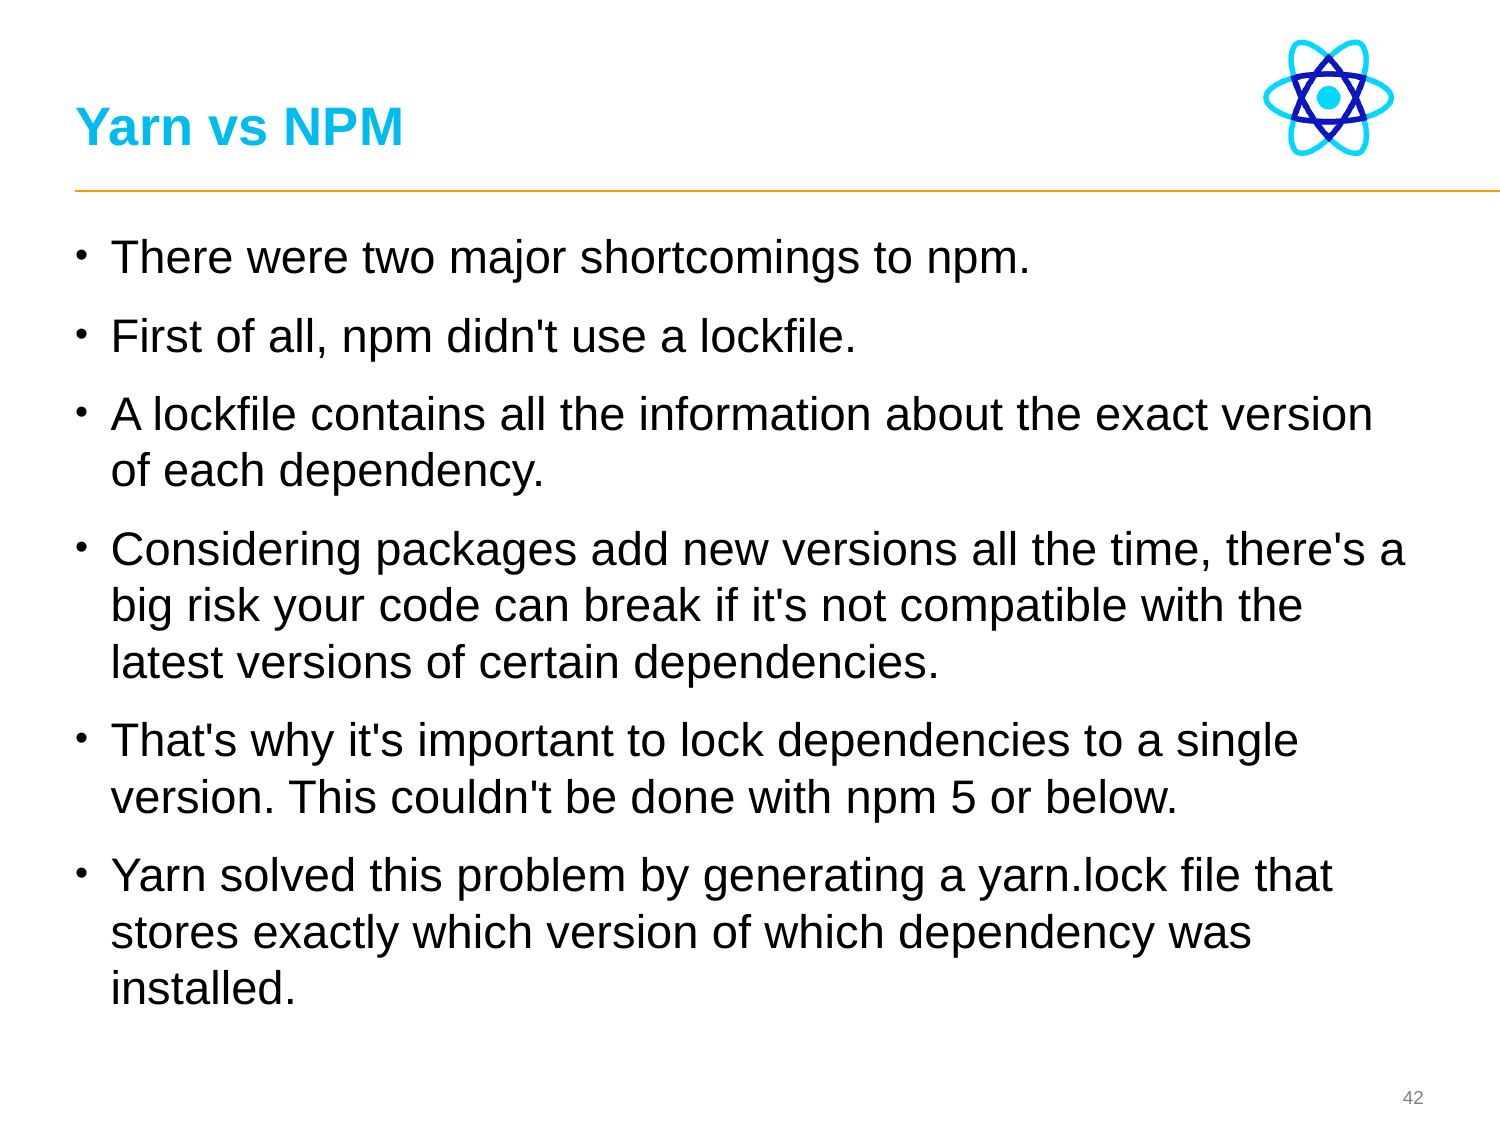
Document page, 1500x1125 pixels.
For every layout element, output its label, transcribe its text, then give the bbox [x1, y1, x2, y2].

list There were two major shortcomings to npm. First of all, npm didn't use a lockfile. A lockfile contains all the information about the exact version of each dependency. Considering packages add new versions all the time, there's a big risk your code can break if it's not compatible with the latest versions of certain dependencies. That's why it's important to lock dependencies to a single version. This couldn't be done with npm 5 or below. Yarn solved this problem by generating a yarn.lock file that stores exactly which version of which dependency was installed. [75, 226, 1425, 1018]
title Yarn vs NPM [75, 27, 1422, 157]
